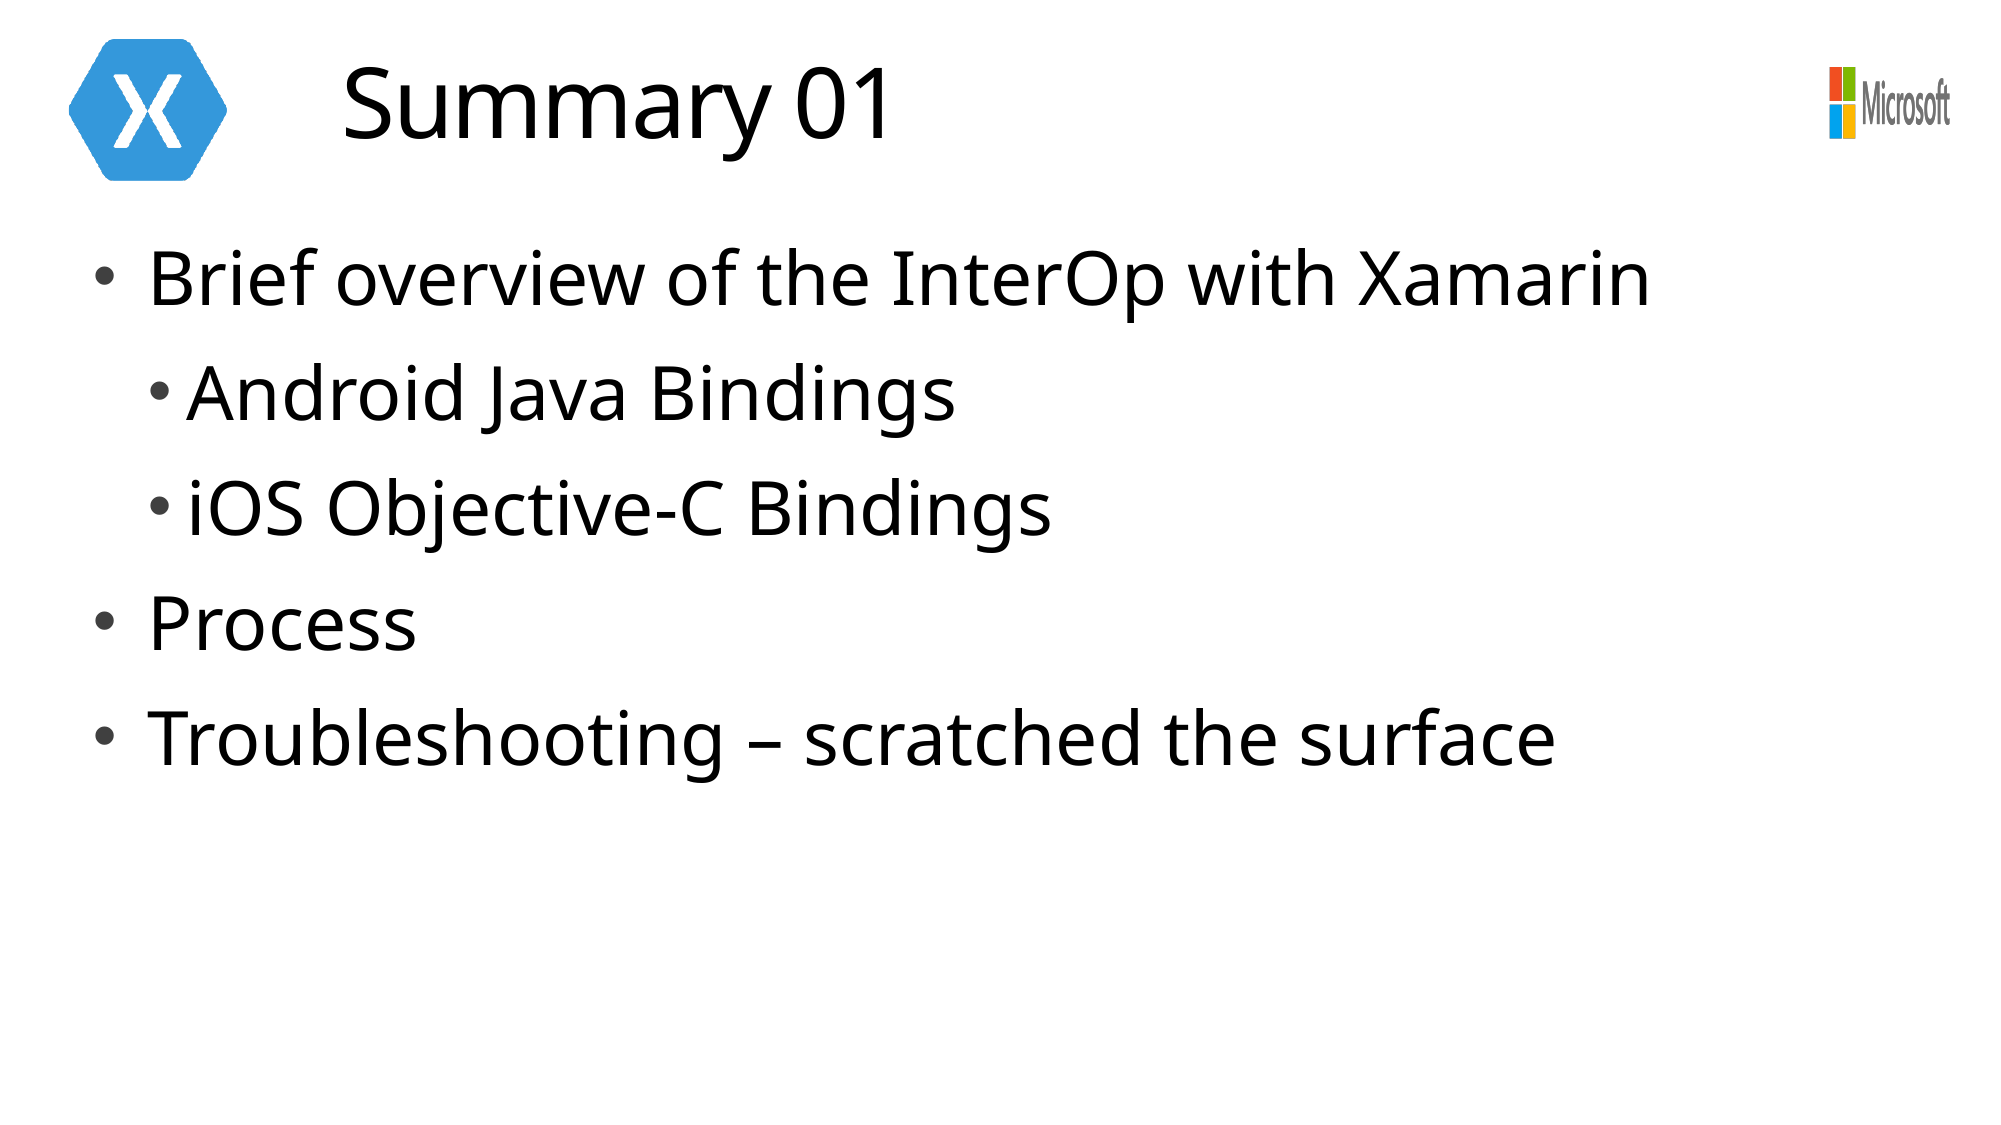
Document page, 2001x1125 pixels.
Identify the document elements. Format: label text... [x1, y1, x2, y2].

picture [1813, 23, 1967, 181]
title Summary 01 [317, 39, 1697, 187]
picture [68, 39, 236, 181]
list Brief overview of the InterOp with Xamarin Android Java Bindings iOS Objective-C Bindings Process Troubleshooting – scratched the surface [68, 205, 1946, 1091]
